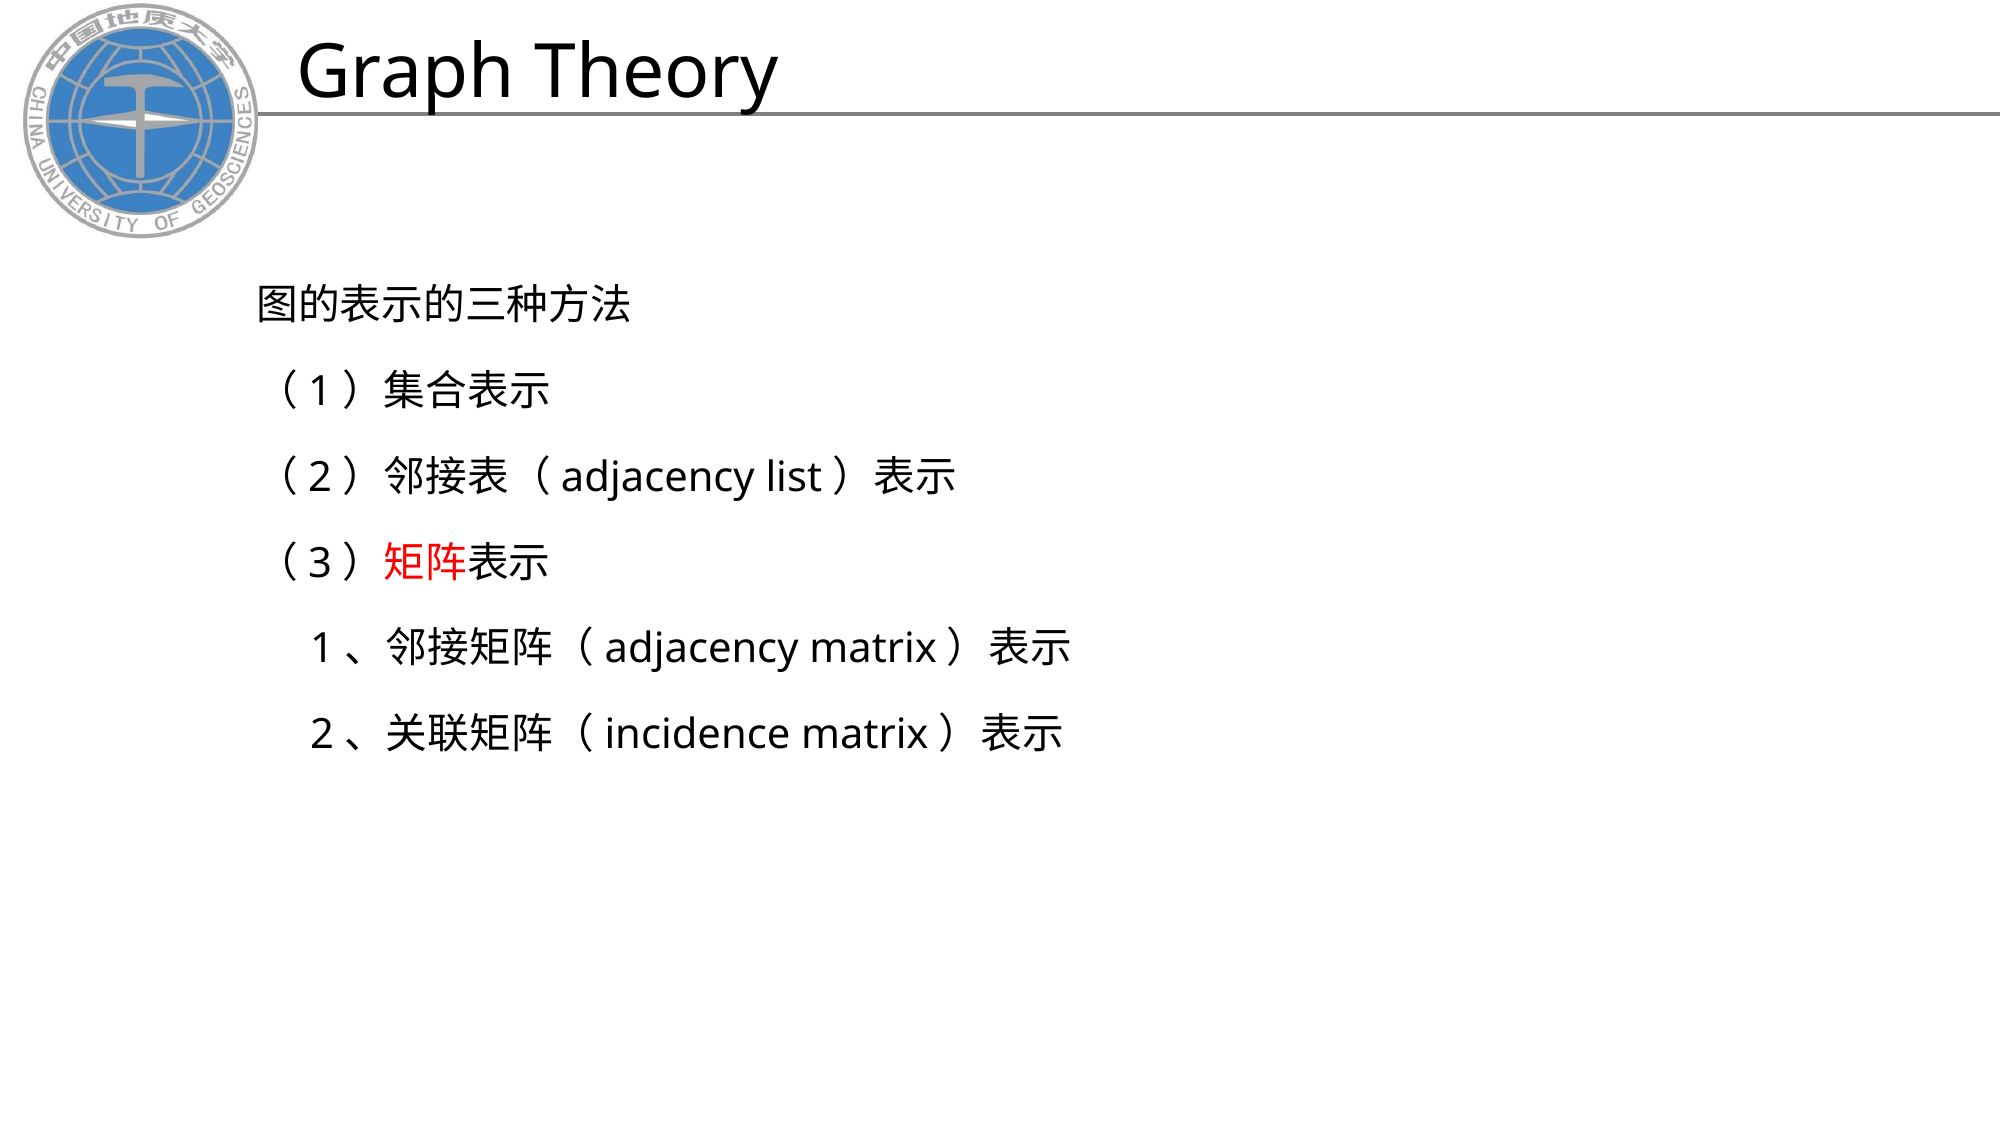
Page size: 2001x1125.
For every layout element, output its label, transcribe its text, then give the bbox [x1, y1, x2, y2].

text_box 图的表示的三种方法 （1）集合表示 （2）邻接表（adjacency list）表示 （3）矩阵表示 1、邻接矩阵（adjacency matrix）表示 2、关联矩阵（incidence matrix）表示 [241, 255, 1480, 765]
picture [21, 3, 258, 239]
text_box Graph Theory [281, 15, 1575, 120]
